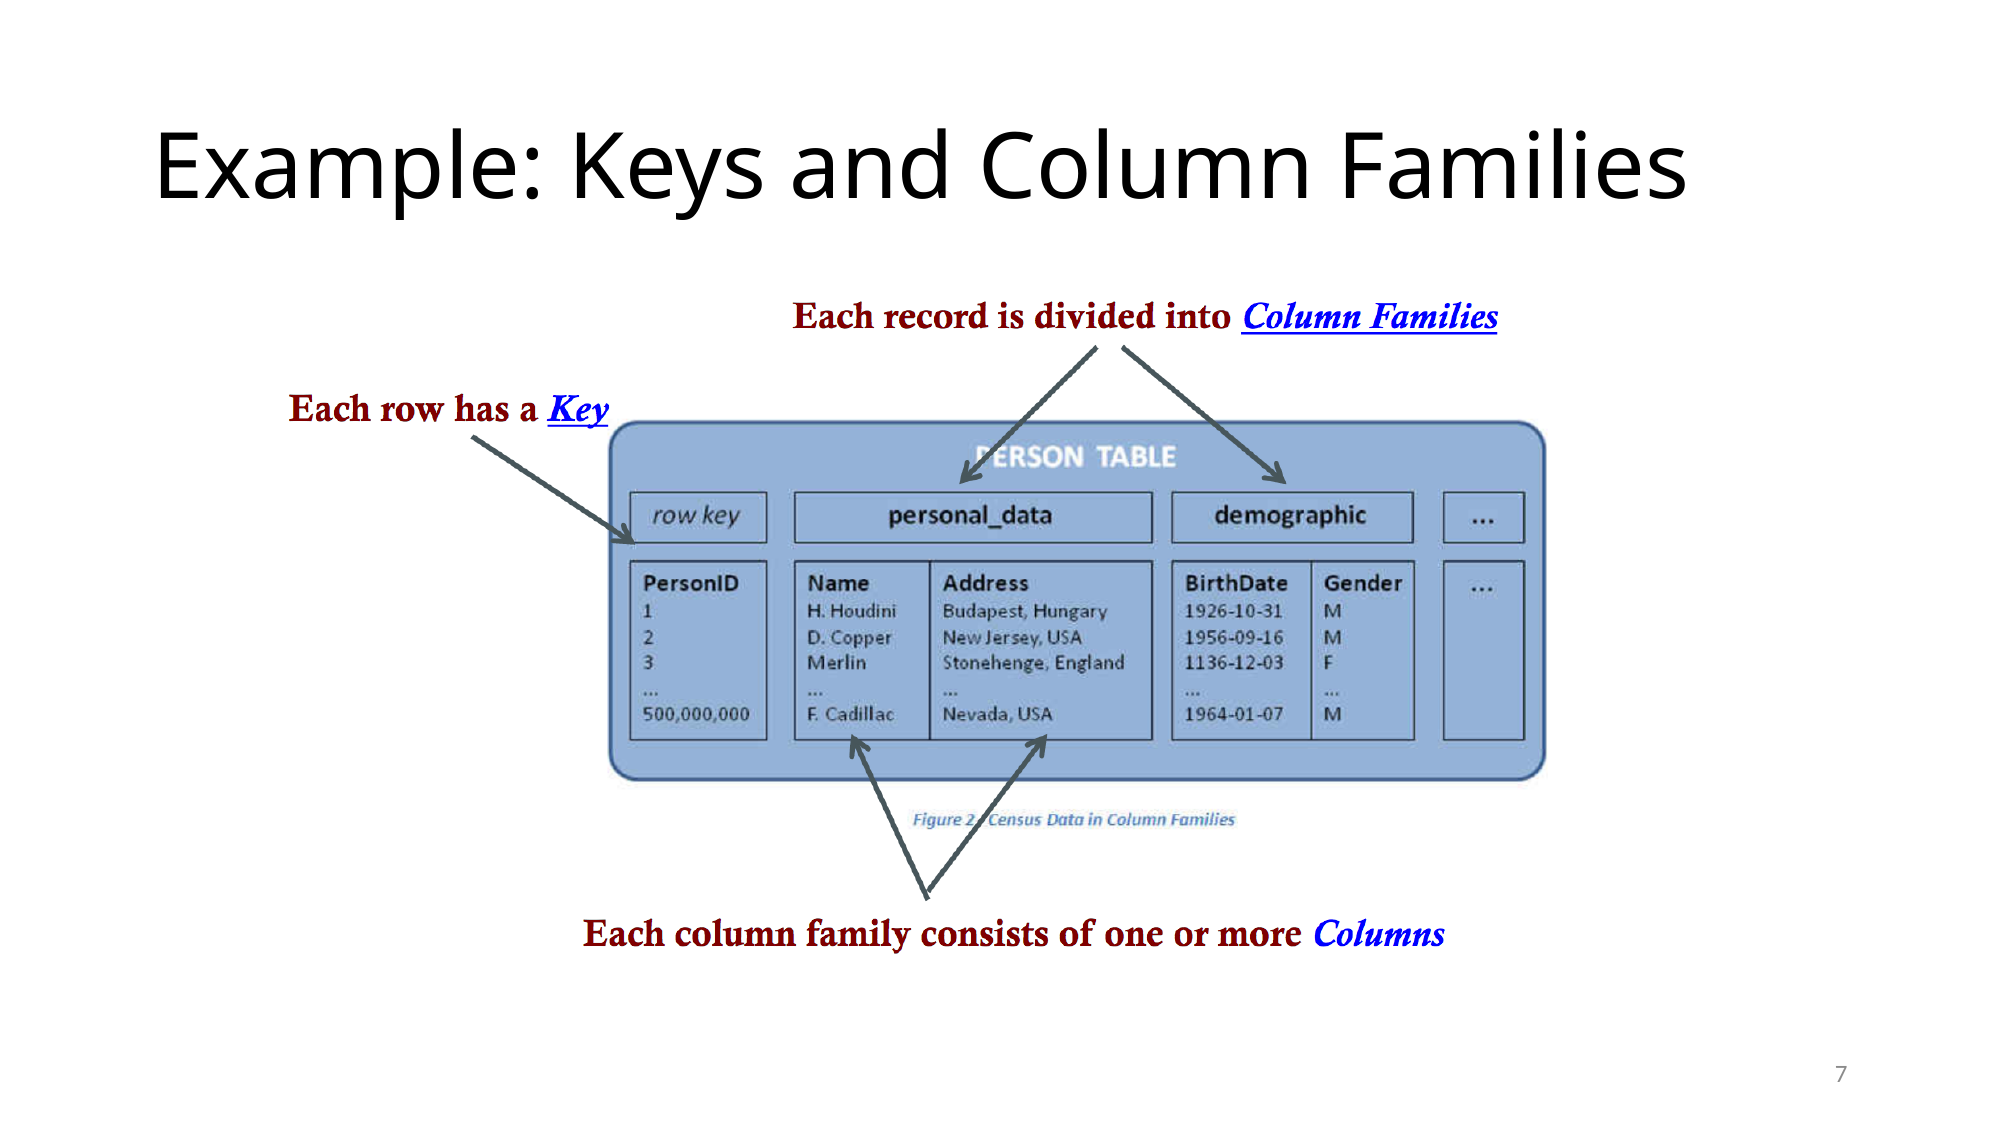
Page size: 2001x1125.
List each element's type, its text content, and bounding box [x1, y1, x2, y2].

slide_number 7 [1412, 1042, 1863, 1103]
title Example: Keys and Column Families [137, 59, 1863, 278]
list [271, 270, 1646, 1017]
